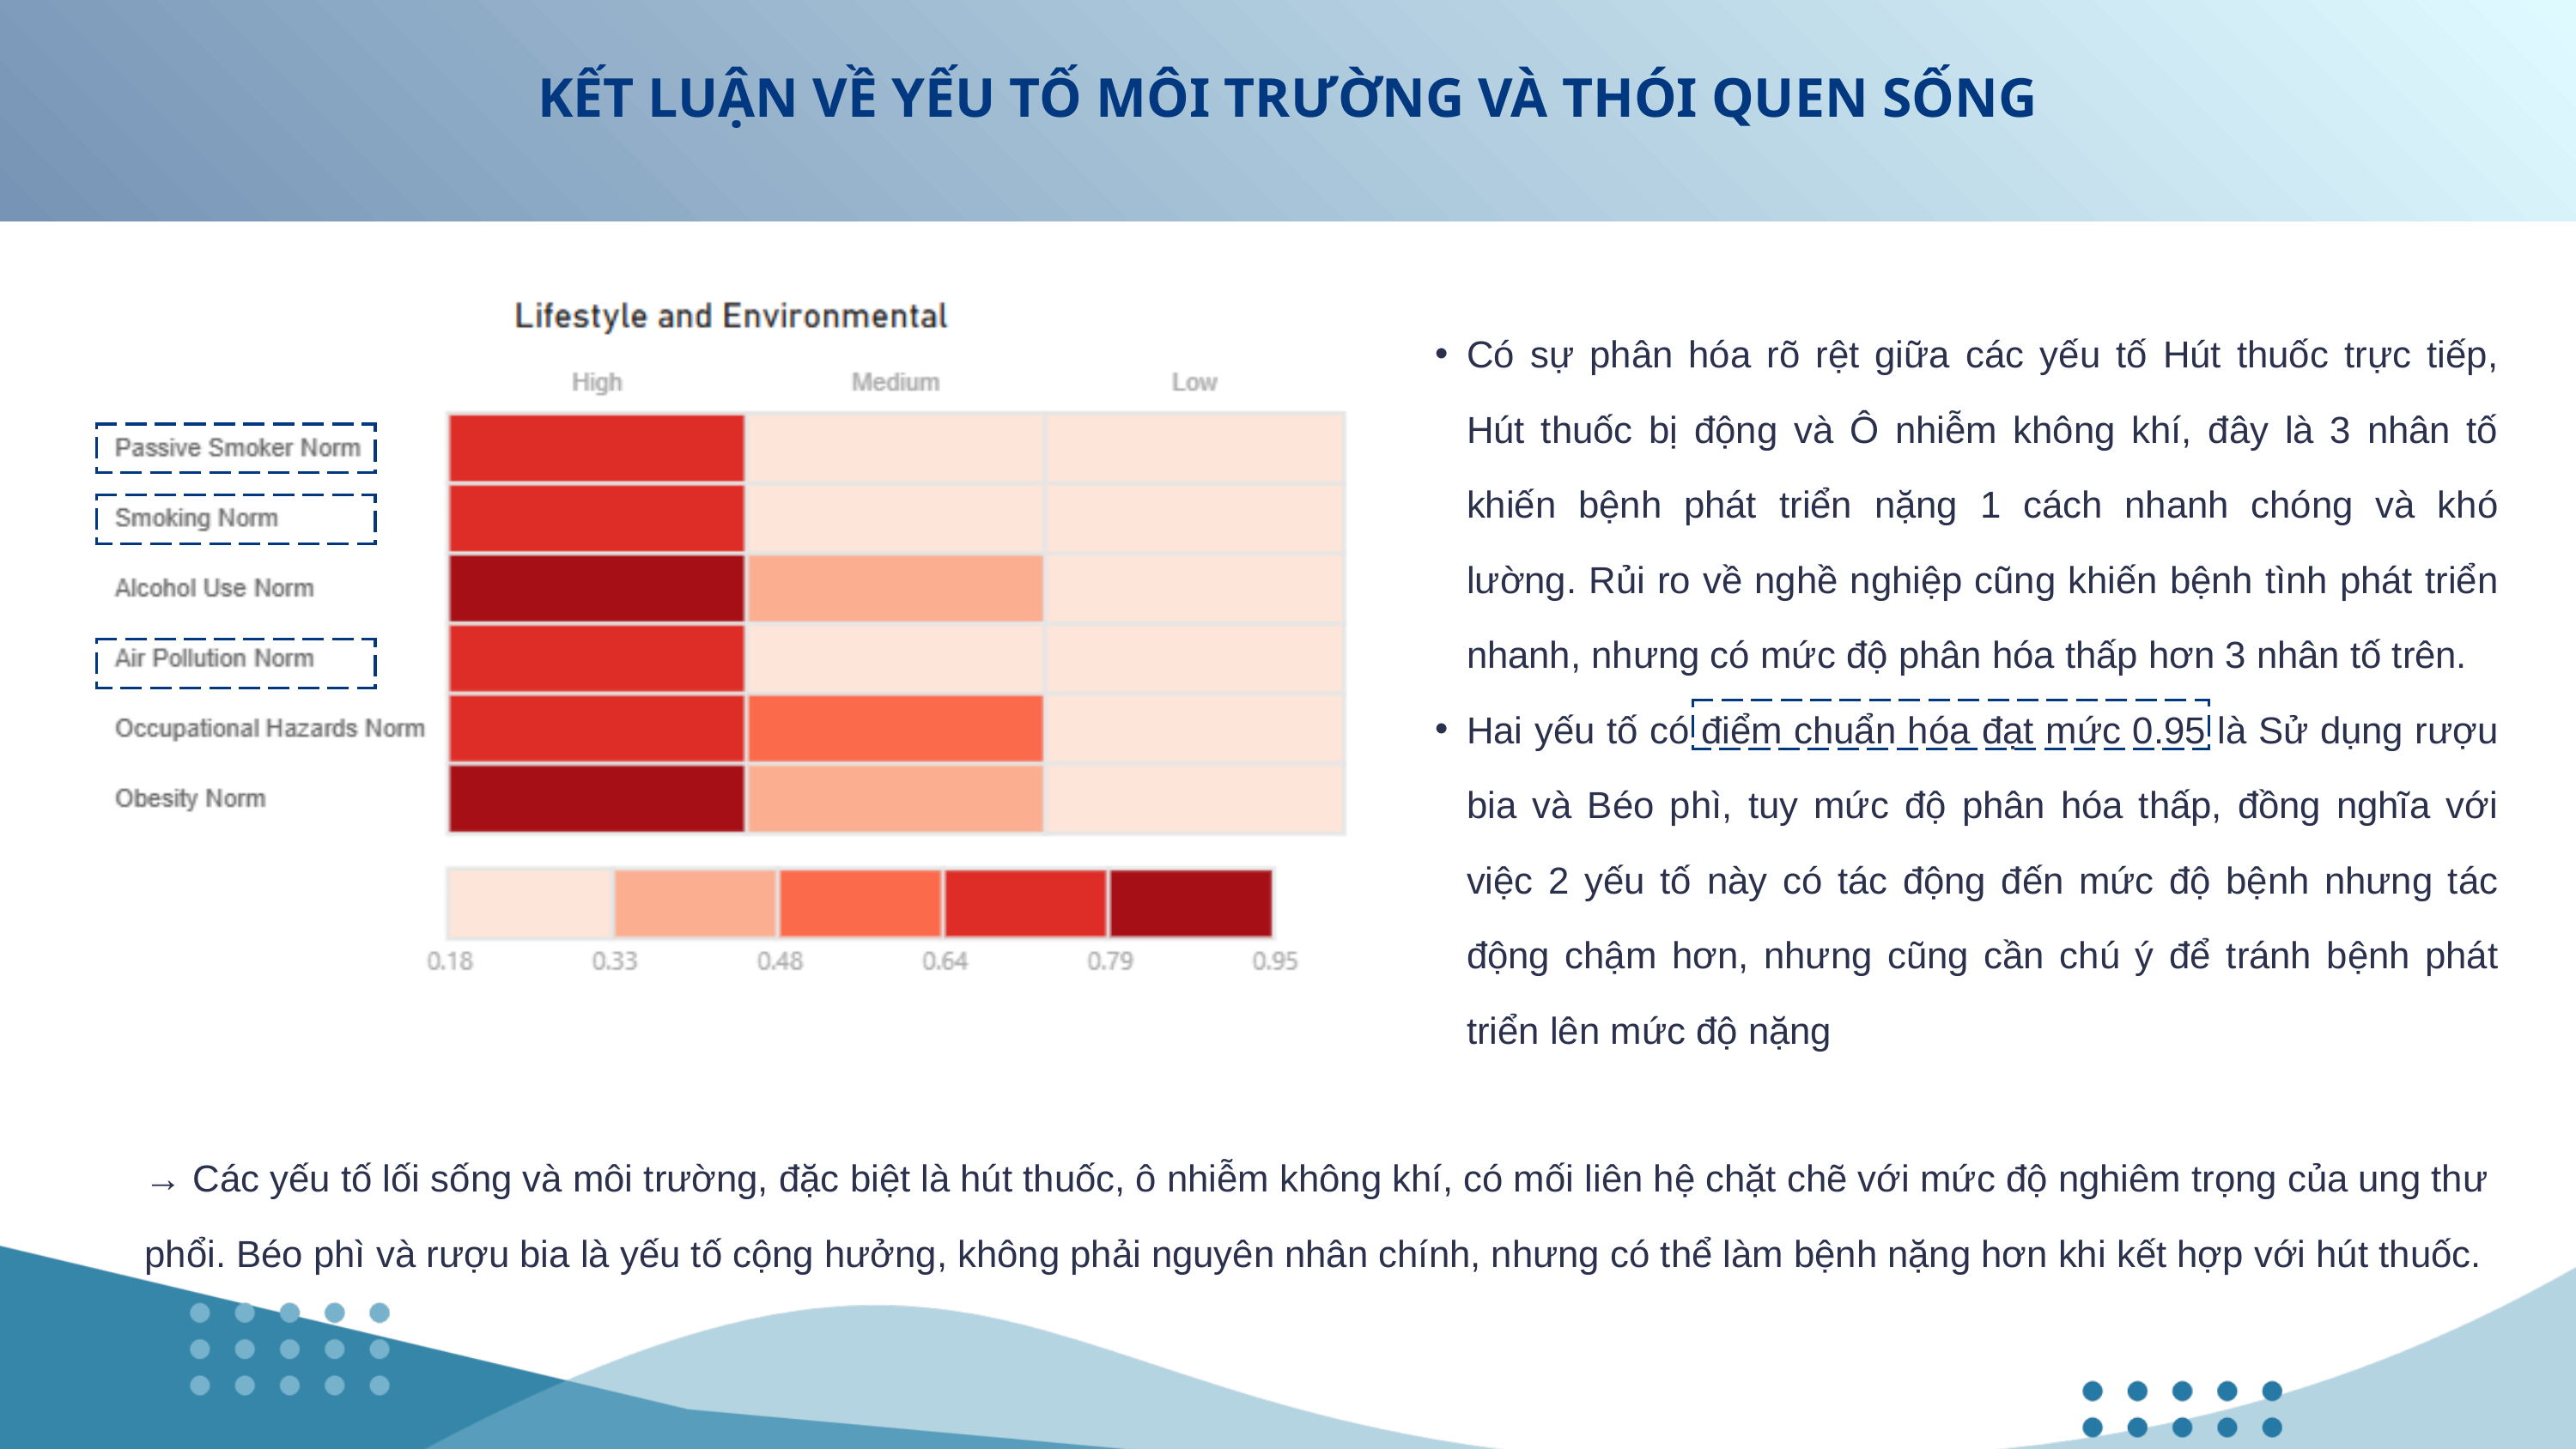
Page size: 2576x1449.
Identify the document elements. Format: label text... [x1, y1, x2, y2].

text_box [0, 0, 2576, 222]
text_box [96, 423, 376, 473]
text_box → Các yếu tố lối sống và môi trường, đặc biệt là hút thuốc, ô nhiễm không khí, có mối liên hệ chặt chẽ với mức độ nghiêm trọng của ung thư phổi. Béo phì và rượu bia là yếu tố cộng hưởng, không phải nguyên nhân chính, nhưng có thể làm bệnh nặng hơn khi kết hợp với hút thuốc. [144, 1125, 2500, 1276]
text_box [70, 292, 1372, 986]
text_box [0, 1001, 2576, 1449]
text_box [1692, 700, 2209, 749]
text_box Có sự phân hóa rõ rệt giữa các yếu tố Hút thuốc trực tiếp, Hút thuốc bị động và Ô nhiễm không khí, đây là 3 nhân tố khiến bệnh phát triển nặng 1 cách nhanh chóng và khó lường. Rủi ro về nghề nghiệp cũng khiến bệnh tình phát triển nhanh, nhưng có mức độ phân hóa thấp hơn 3 nhân tố trên. Hai yếu tố có điểm chuẩn hóa đạt mức 0.95 là Sử dụng rượu bia và Béo phì, tuy mức độ phân hóa thấp, đồng nghĩa với việc 2 yếu tố này có tác động đến mức độ bệnh nhưng tác động chậm hơn, nhưng cũng cần chú ý để tránh bệnh phát triển lên mức độ nặng [1402, 300, 2500, 1052]
text_box [96, 494, 376, 544]
text_box [96, 639, 376, 688]
